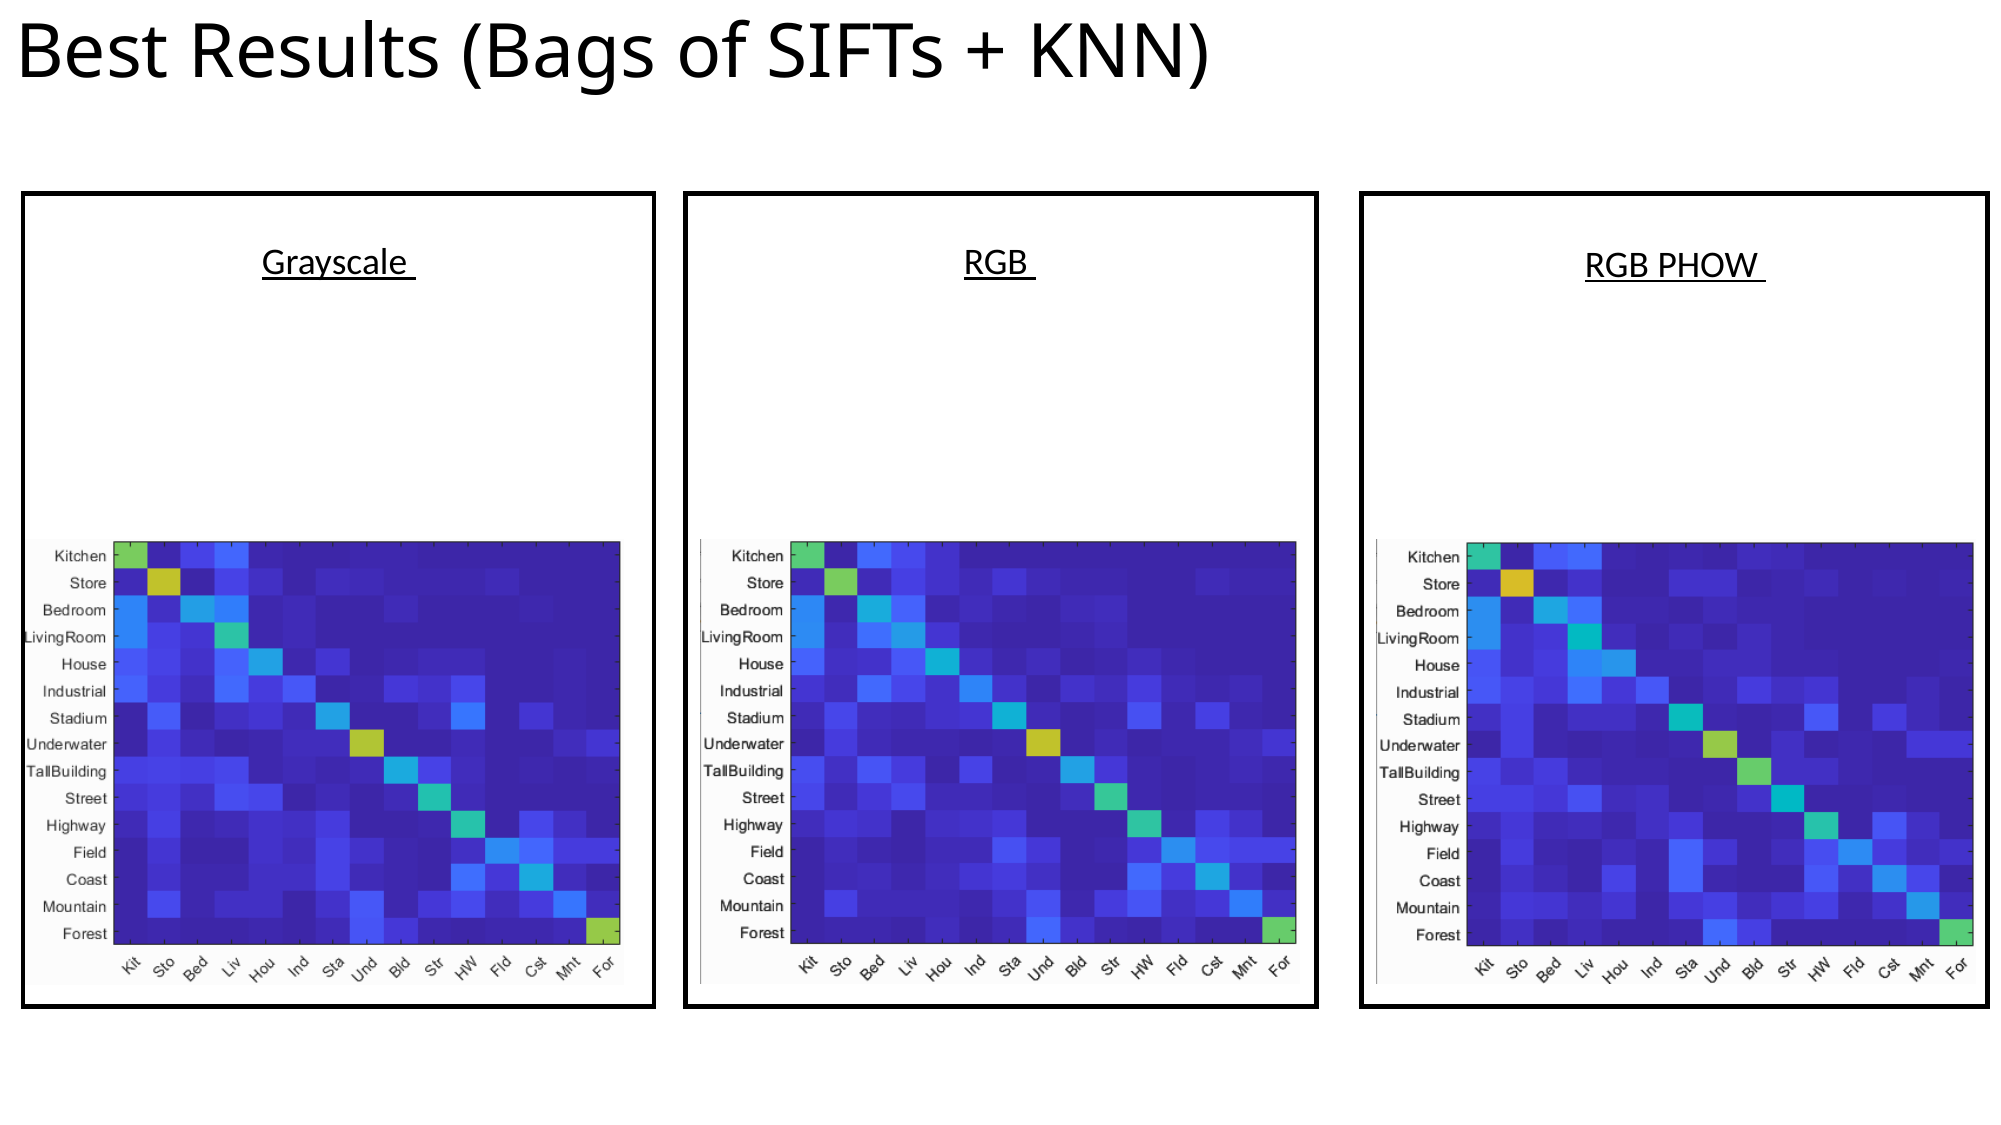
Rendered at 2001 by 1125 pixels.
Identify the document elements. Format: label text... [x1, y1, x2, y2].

picture [24, 539, 624, 985]
title Best Results (Bags of SIFTs + KNN) [0, 0, 1423, 106]
text_box [684, 192, 1318, 1008]
text_box [1360, 192, 1988, 1008]
picture [700, 539, 1300, 984]
picture [1376, 539, 1976, 984]
text_box [22, 192, 655, 1008]
